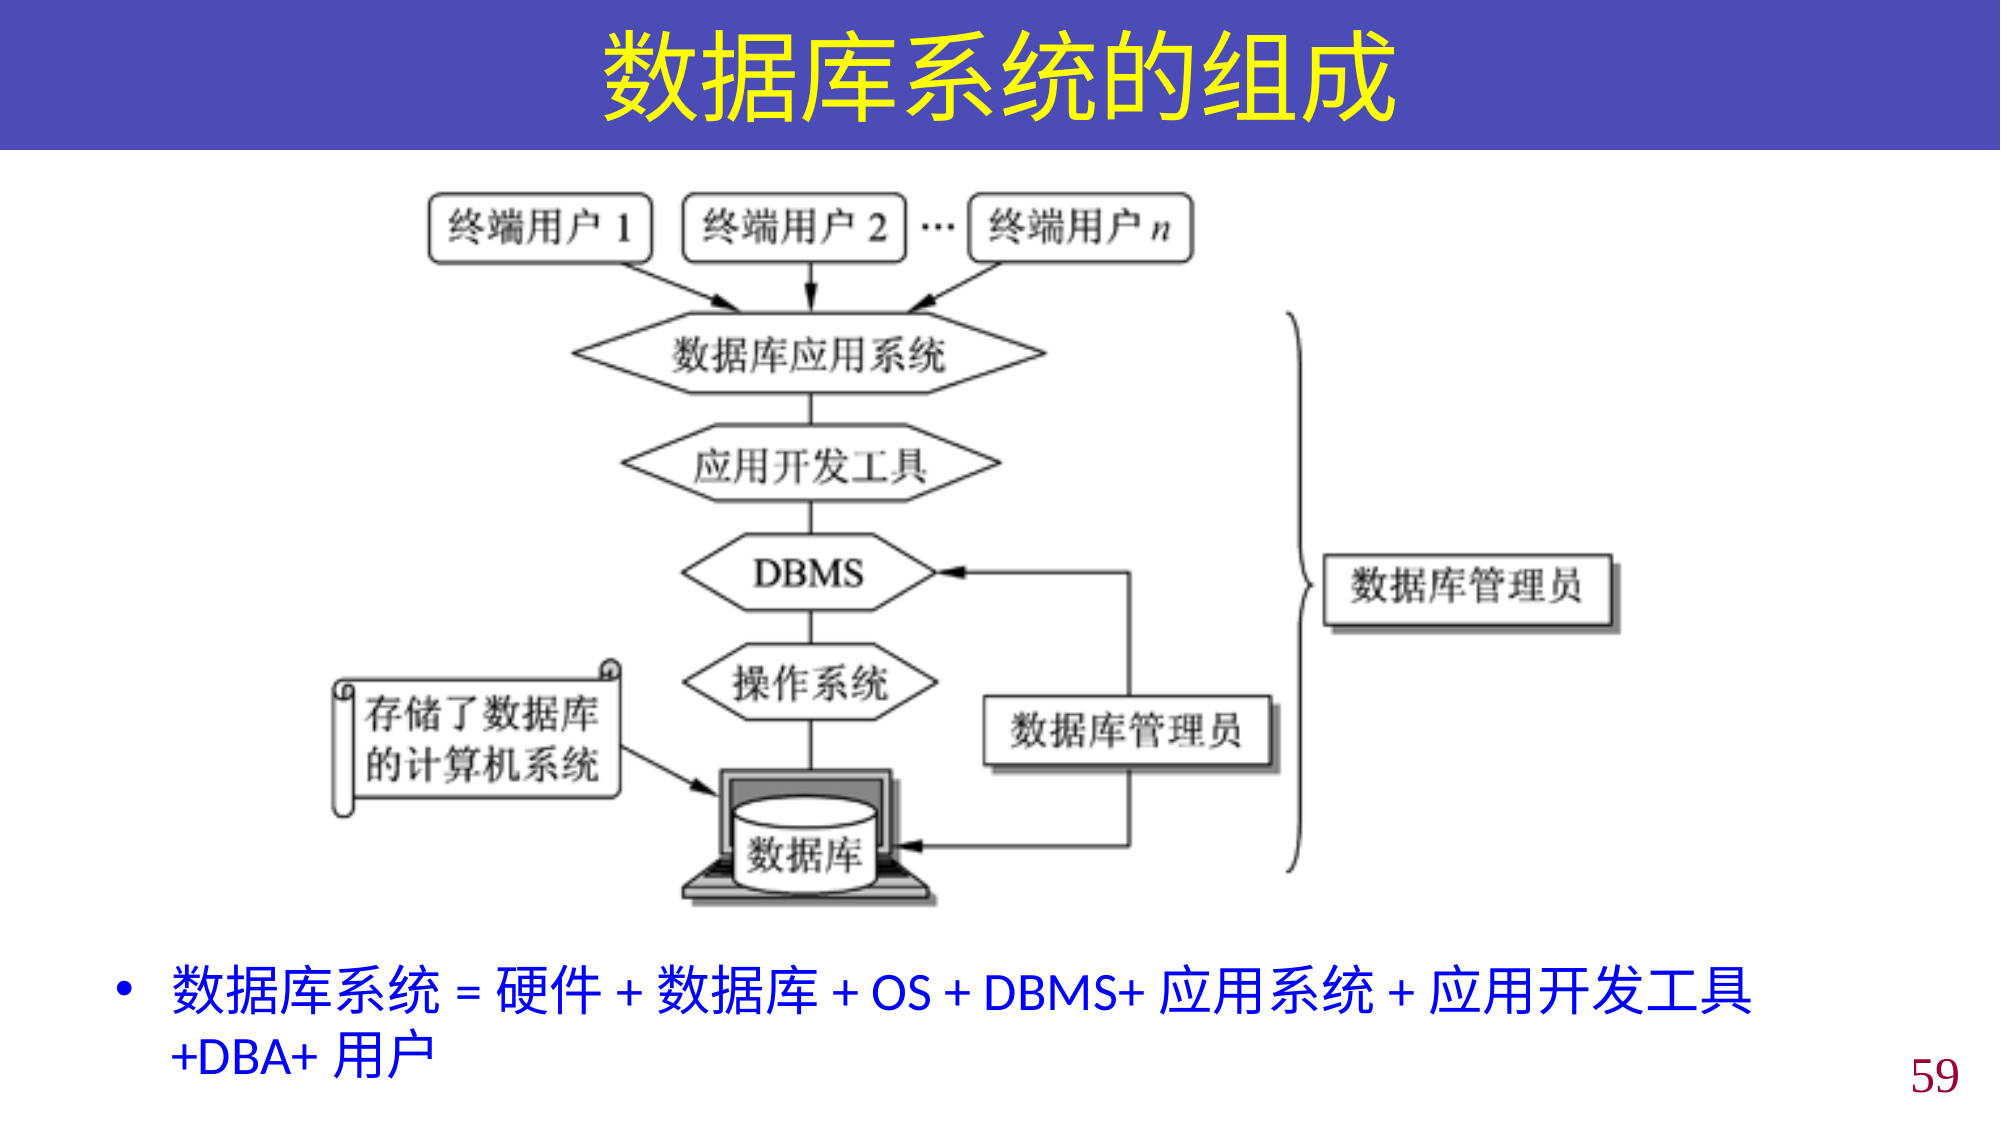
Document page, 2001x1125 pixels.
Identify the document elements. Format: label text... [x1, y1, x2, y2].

slide_number 58 [1550, 1048, 1975, 1096]
picture [319, 185, 1627, 913]
text_box 数据库系统=硬件+数据库+ OS + DBMS+应用系统+应用开发工具+DBA+用户 [99, 948, 1938, 1093]
title 数据库系统的组成 [0, 0, 2000, 150]
